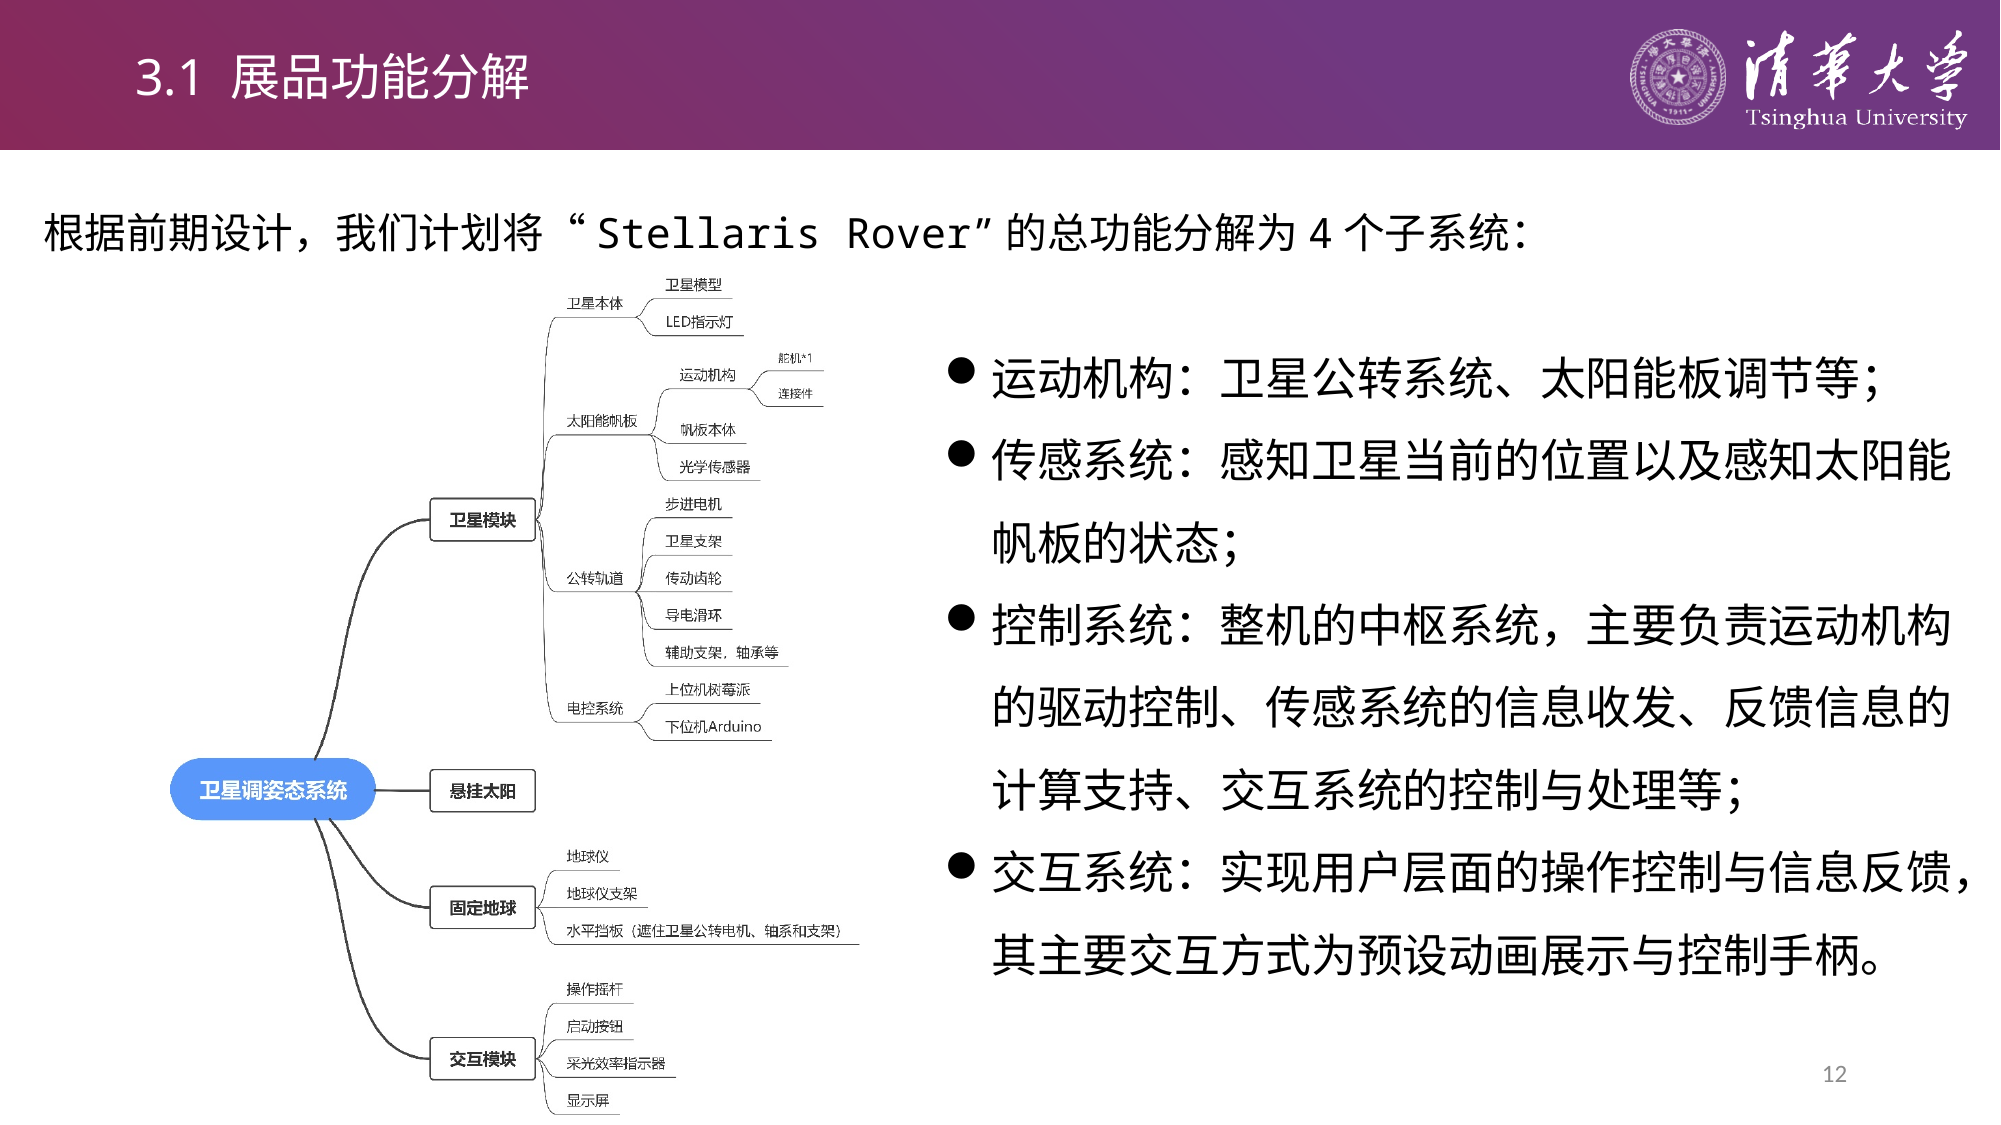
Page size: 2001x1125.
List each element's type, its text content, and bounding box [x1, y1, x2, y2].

text_box 根据前期设计，我们计划将“Stellaris Rover”的总功能分解为4个子系统： [0, 174, 1738, 265]
text_box [0, 0, 2000, 151]
text_box 3.1 展品功能分解 [120, 37, 1630, 113]
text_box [1630, 29, 1968, 130]
picture [170, 268, 860, 1115]
slide_number 12 [1412, 1042, 1863, 1103]
text_box 运动机构：卫星公转系统、太阳能板调节等； 传感系统：感知卫星当前的位置以及感知太阳能帆板的状态； 控制系统：整机的中枢系统，主要负责运动机构的驱动控制、传感系统的信息收发、反馈信息的计算支持、交互系统的控制与处理等； 交互系统：实现用户层面的操作控制与信息反馈，其主要交互方式为预设动画展示与控制手柄。 [929, 314, 2000, 1072]
